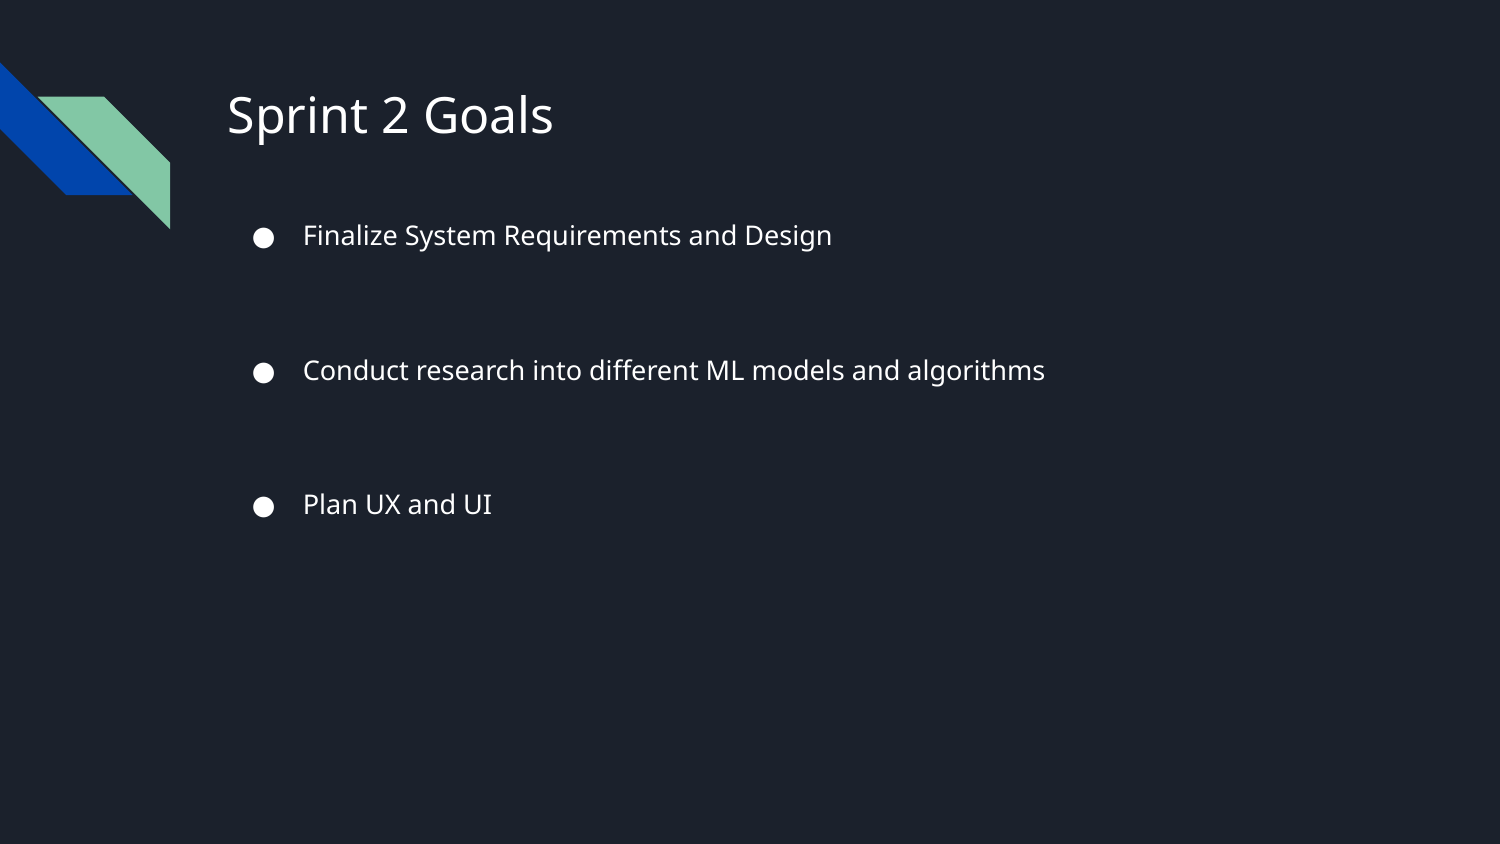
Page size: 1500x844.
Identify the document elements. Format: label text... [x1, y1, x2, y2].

list Finalize System Requirements and Design Conduct research into different ML models and algorithms Plan UX and UI [212, 196, 1368, 735]
title Sprint 2 Goals [212, 64, 1368, 196]
